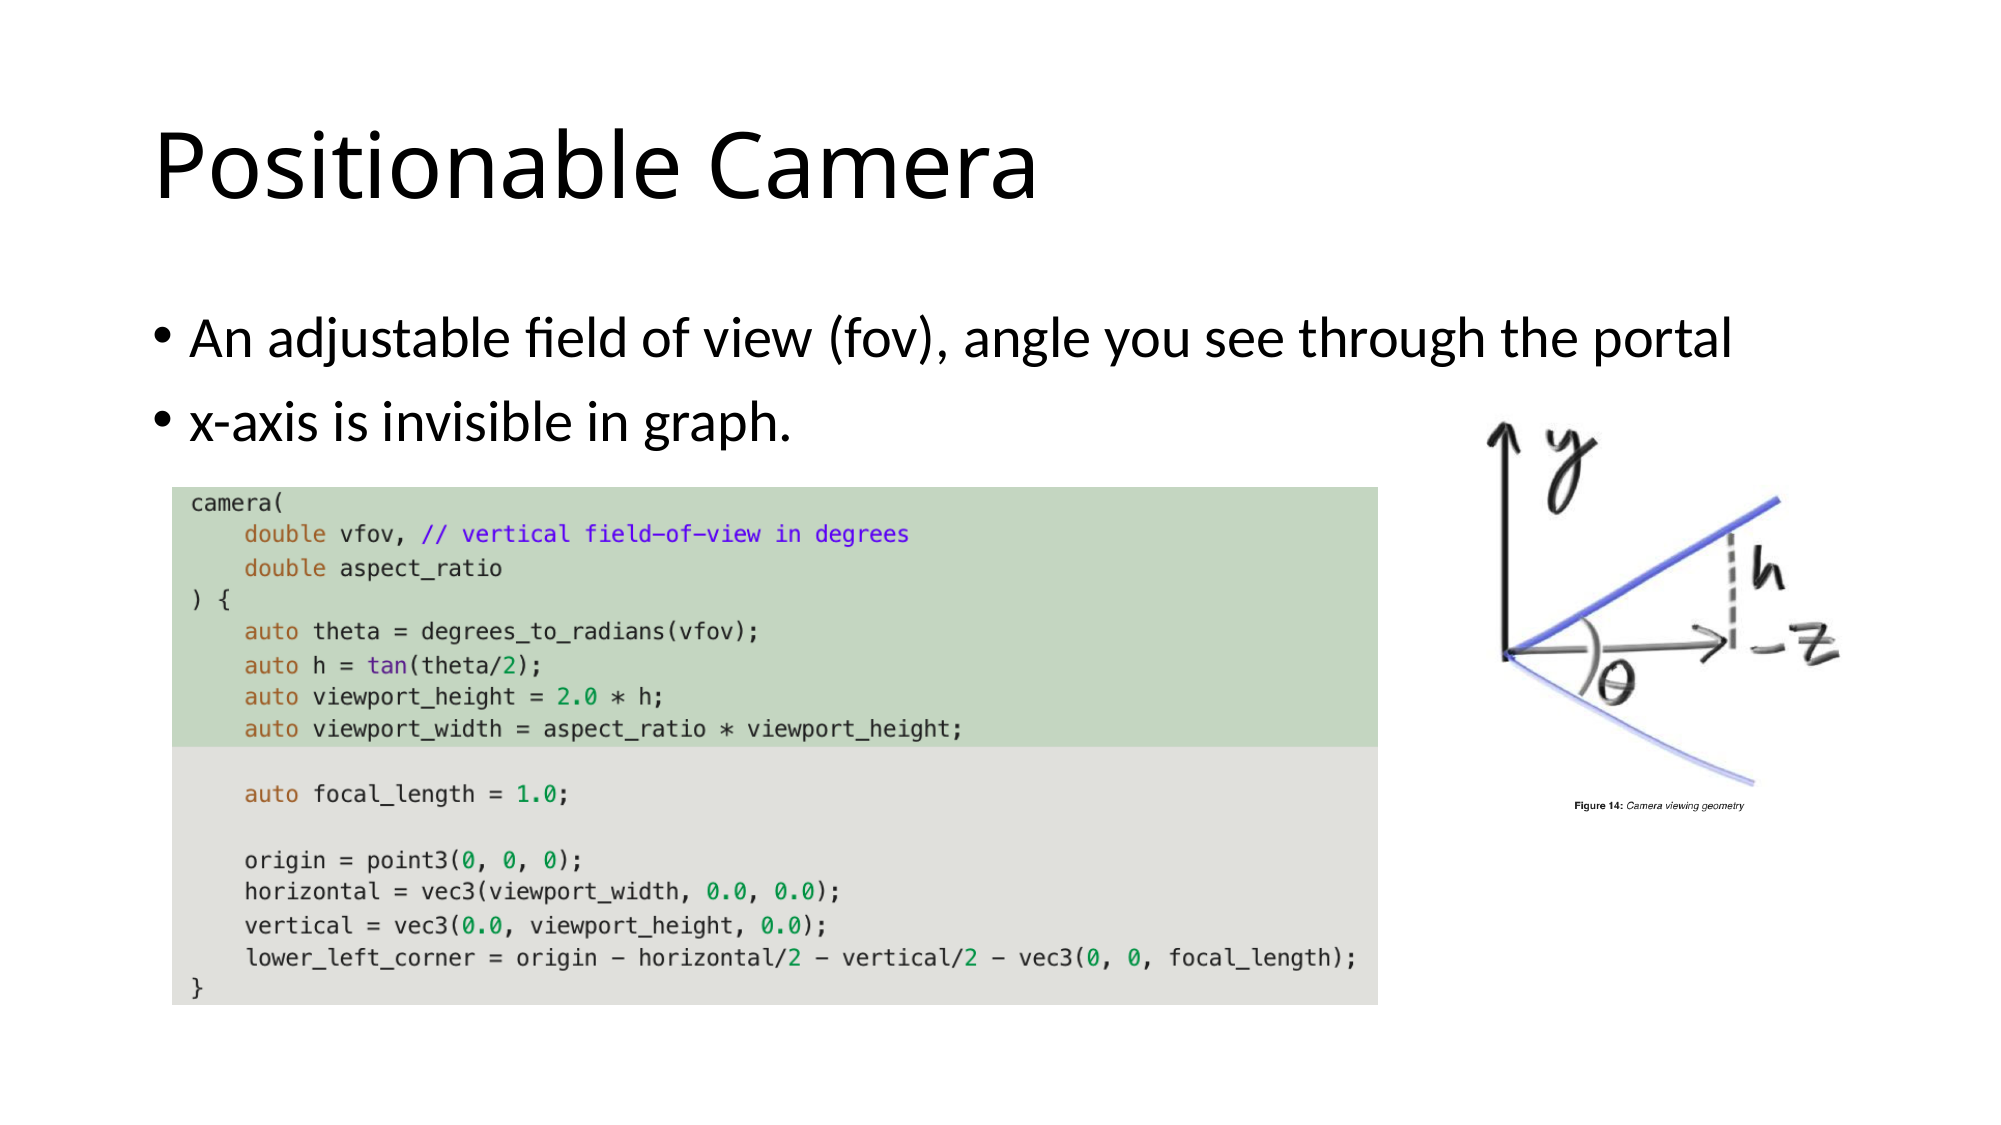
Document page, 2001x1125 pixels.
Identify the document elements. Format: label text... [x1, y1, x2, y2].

picture [1467, 411, 1863, 817]
picture [172, 487, 1378, 1005]
list An adjustable field of view (fov), angle you see through the portal x-axis is invisible in graph. [137, 299, 1863, 1014]
title Positionable Camera [137, 59, 1863, 278]
